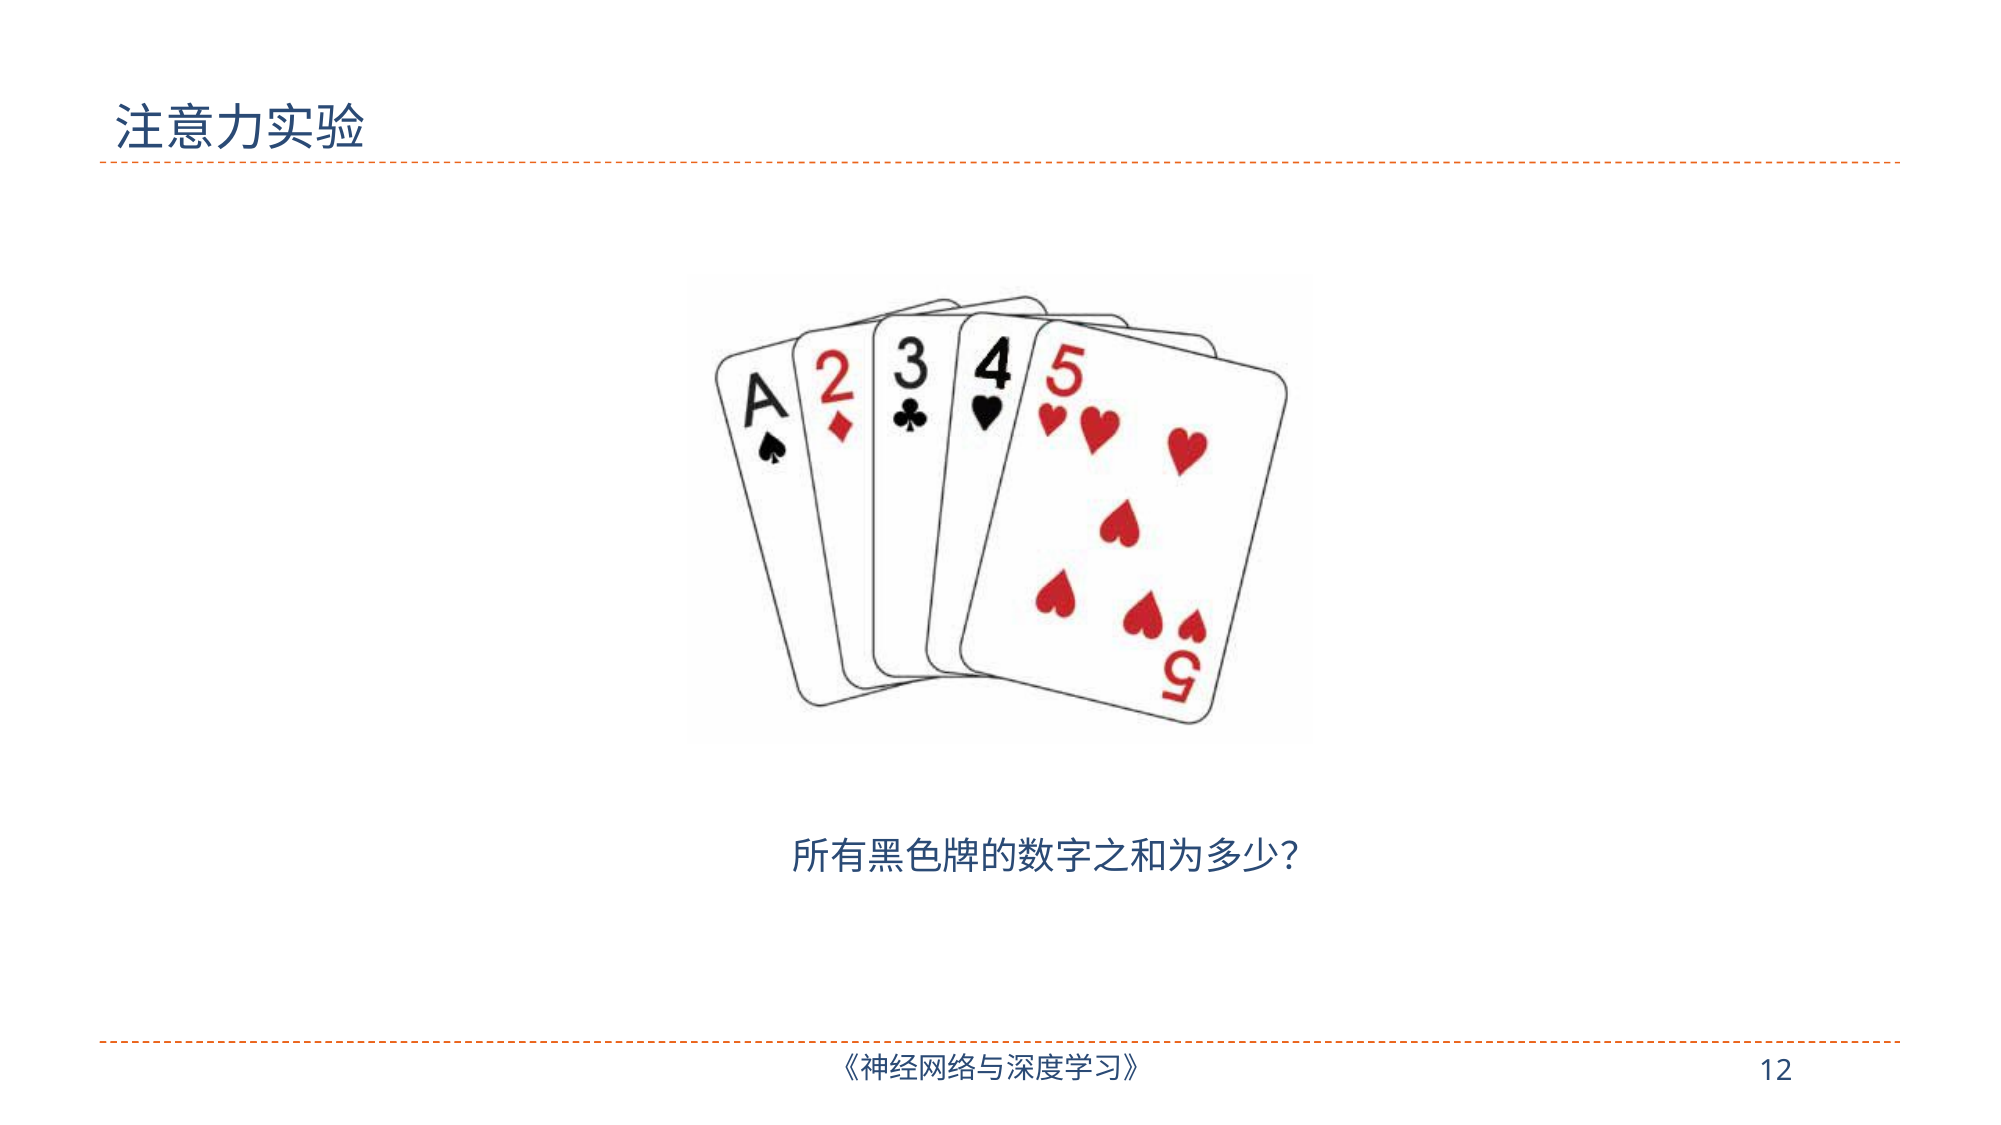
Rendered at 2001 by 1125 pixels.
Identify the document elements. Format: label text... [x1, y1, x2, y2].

picture [687, 274, 1313, 744]
title 注意力实验 [99, 24, 1900, 164]
text_box 所有黑色牌的数字之和为多少？ [777, 824, 1333, 885]
